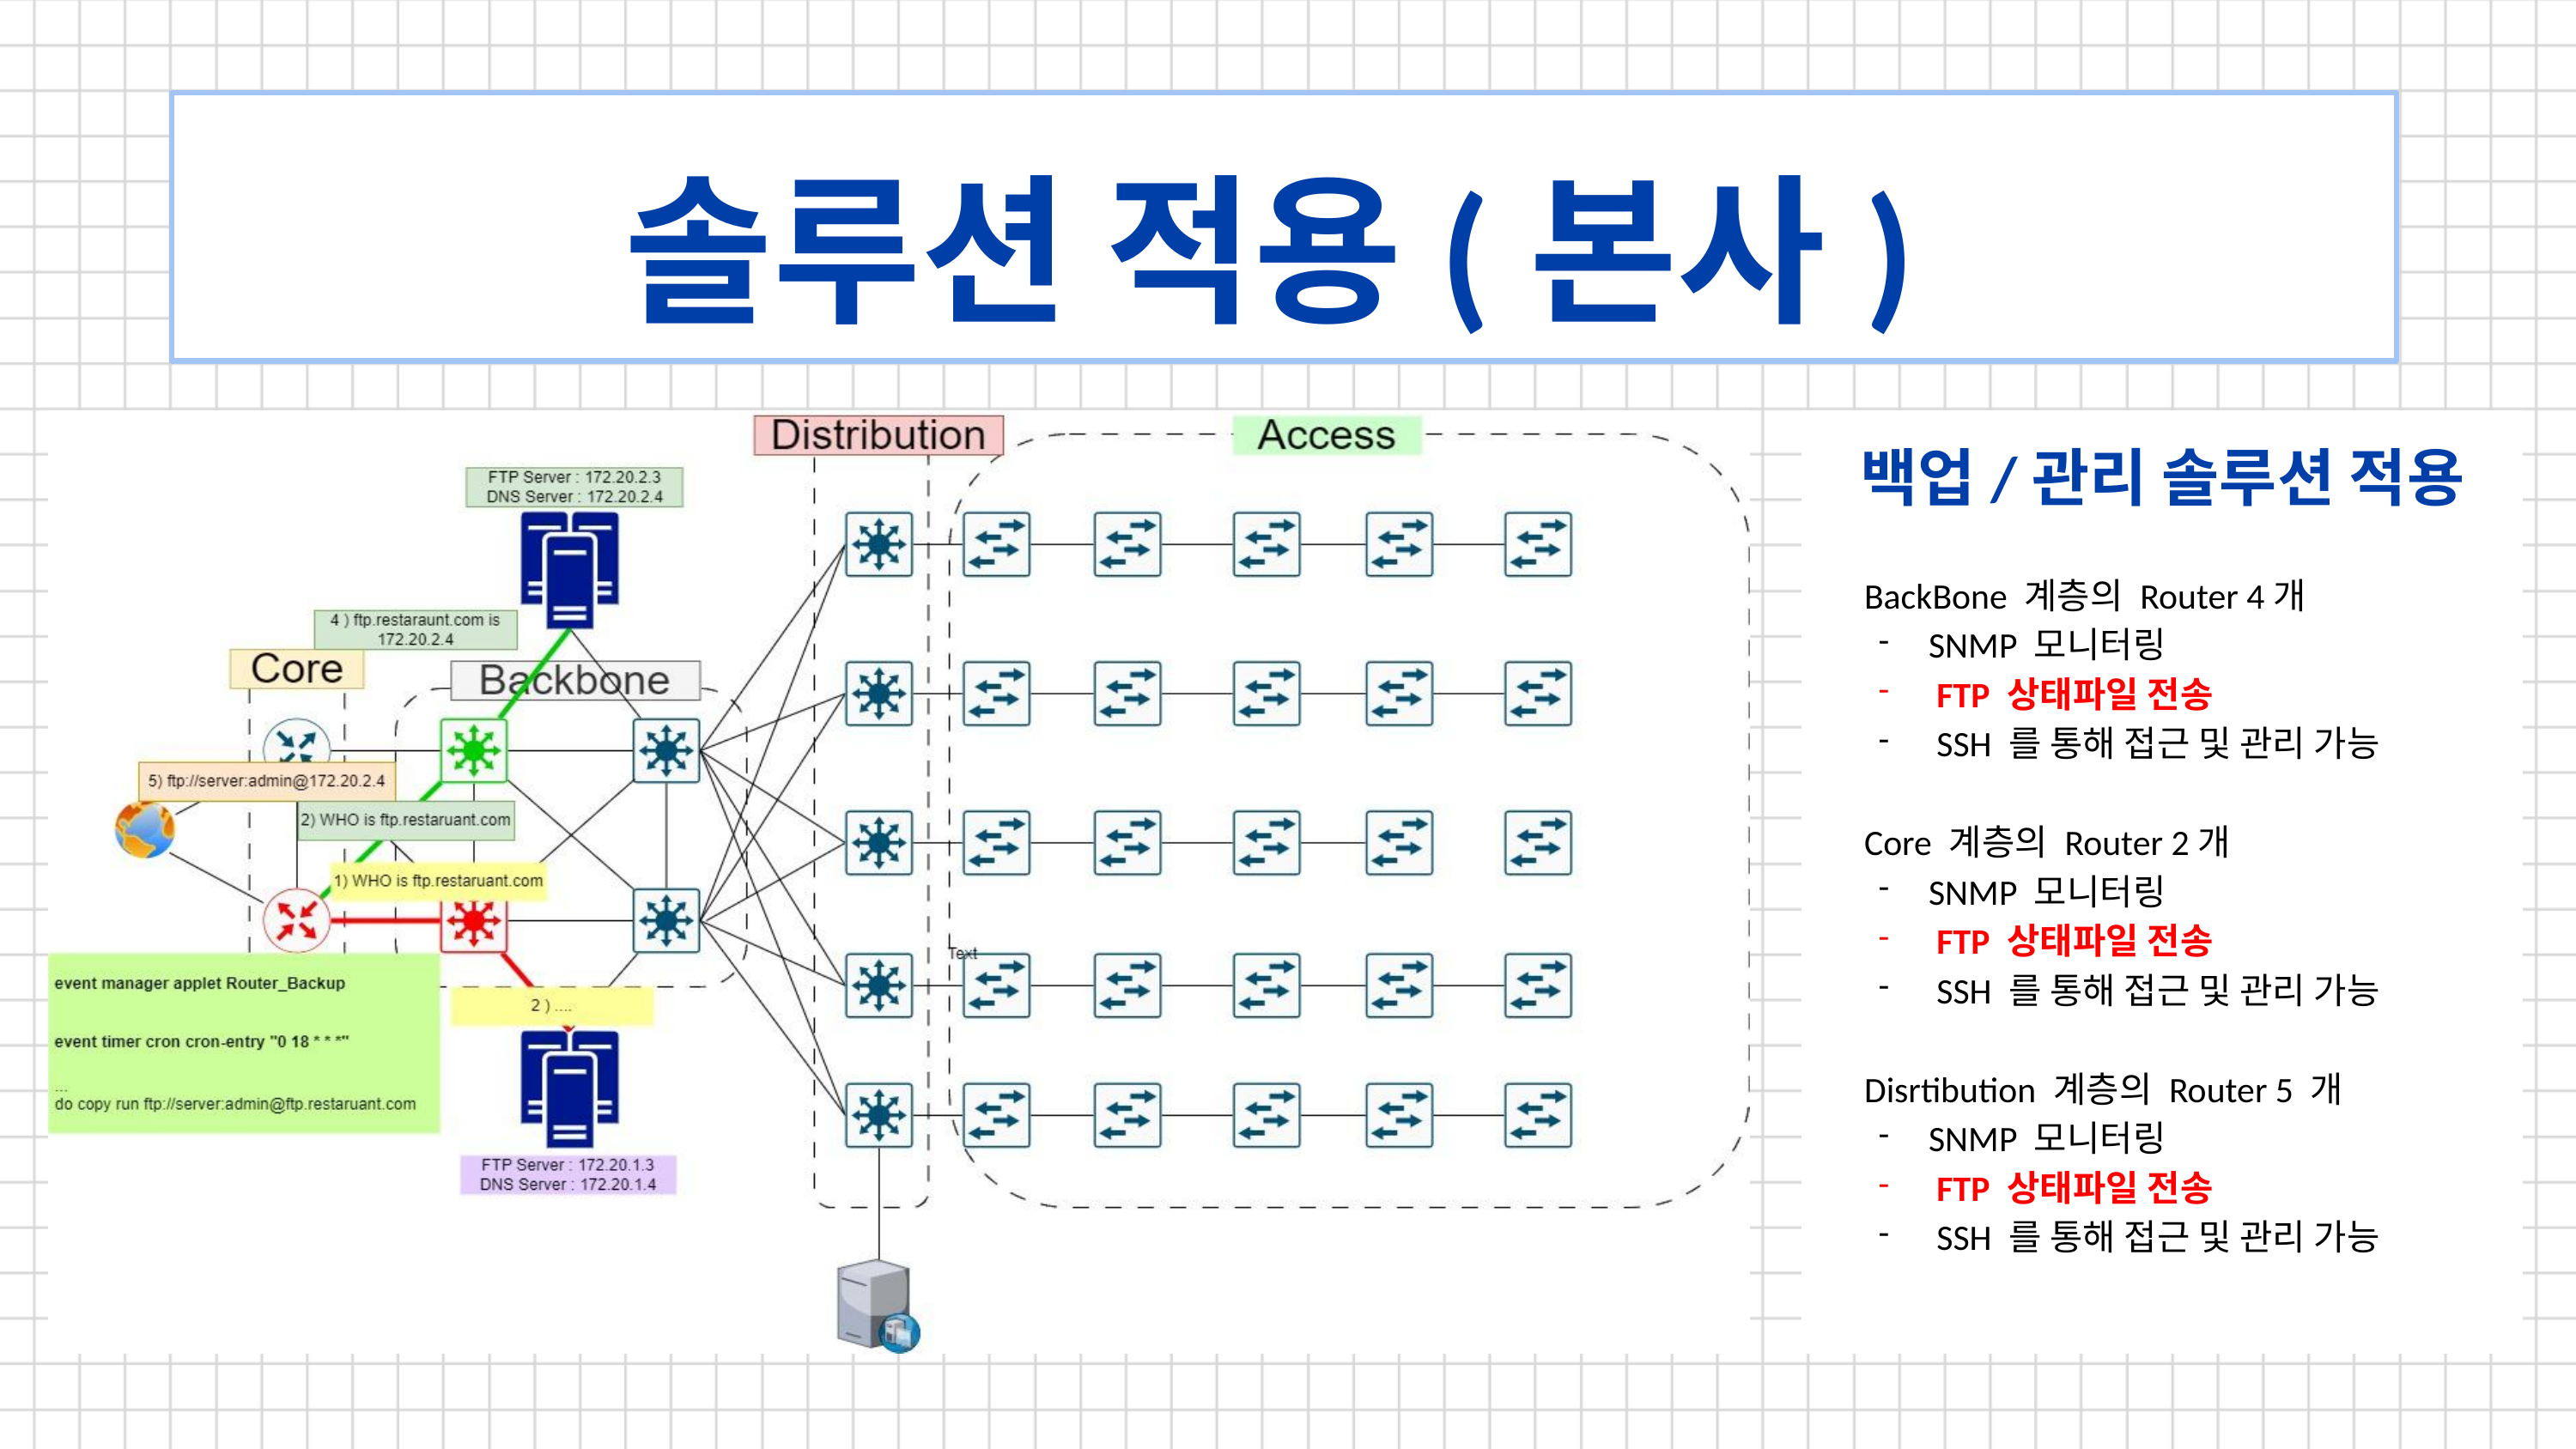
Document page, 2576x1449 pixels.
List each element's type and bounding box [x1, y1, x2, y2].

picture [0, 0, 2576, 1449]
text_box [1799, 430, 2525, 1335]
